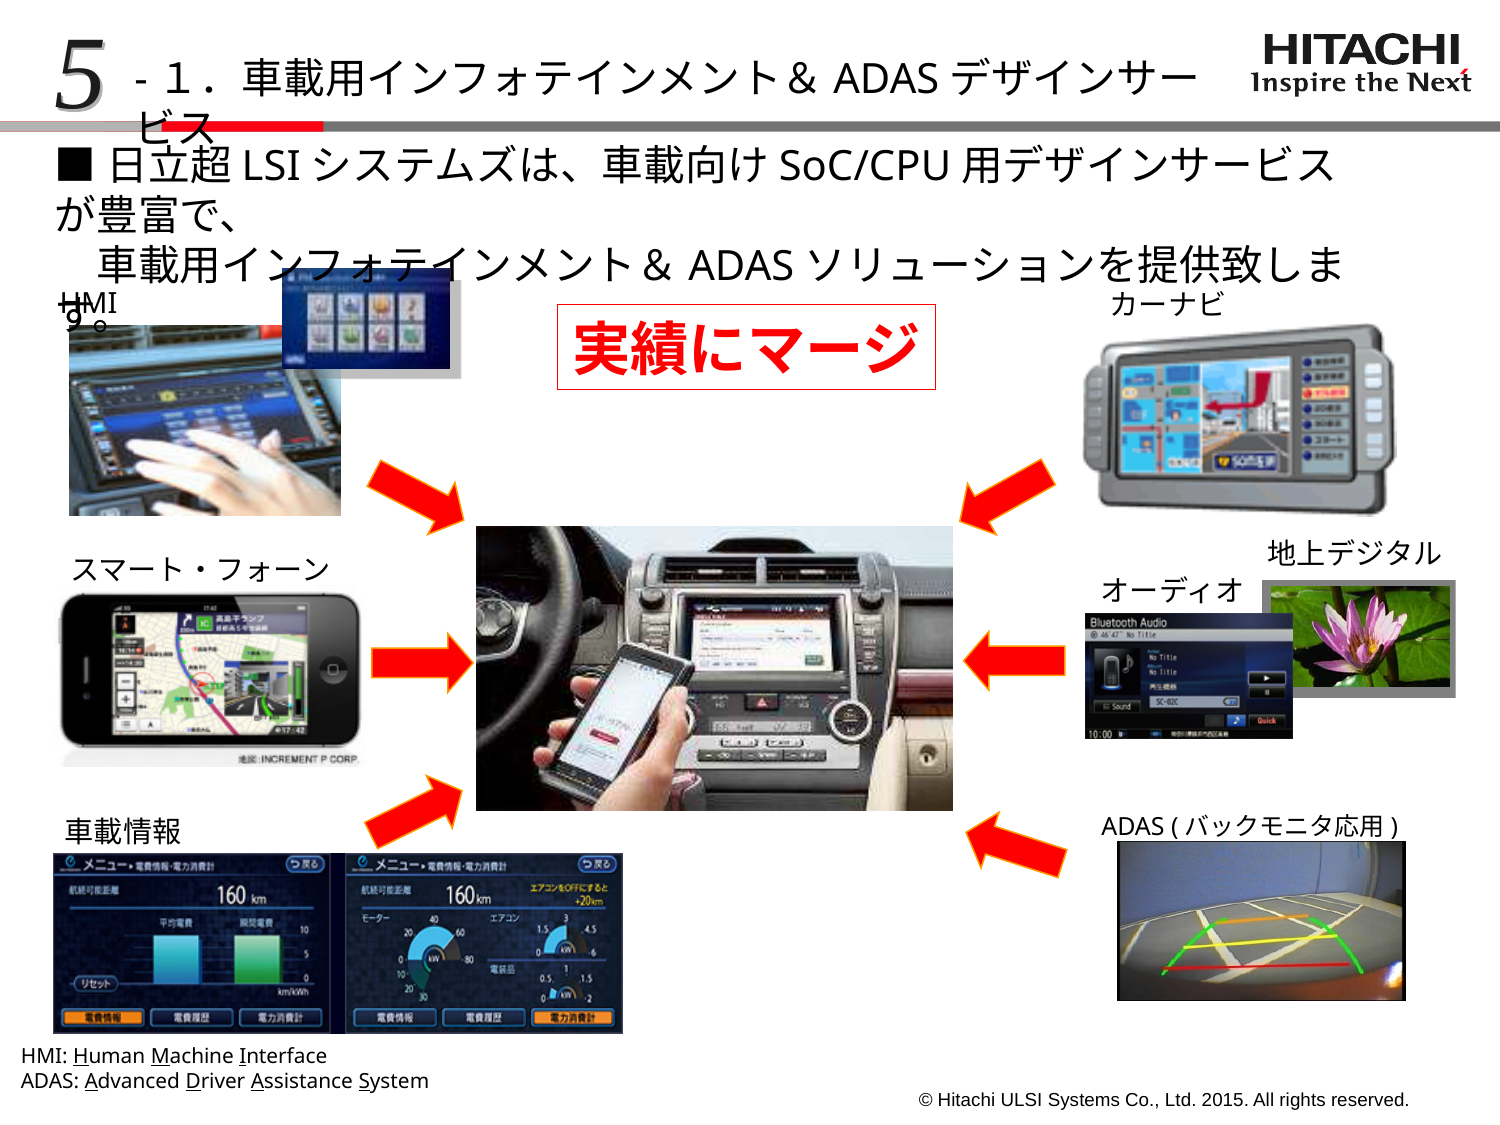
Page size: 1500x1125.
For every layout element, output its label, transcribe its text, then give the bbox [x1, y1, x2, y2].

text_box [364, 775, 462, 849]
text_box ■日立超LSIシステムズは、車載向けSoC/CPU用デザインサービスが豊富で、 車載用インフォテインメント＆ADASソリューションを提供致します。 [39, 131, 1386, 347]
text_box [367, 460, 464, 535]
text_box オーディオ [1085, 569, 1260, 613]
picture [53, 853, 623, 1034]
text_box ADAS (バックモニタ応用) [1086, 802, 1413, 848]
picture [1117, 841, 1407, 1001]
text_box スマート・フォーン [55, 548, 362, 583]
text_box [372, 633, 470, 693]
text_box 5 [45, 2, 138, 131]
text_box -１．車載用インフォテインメント＆ADASデザインサービス [141, 44, 1229, 131]
text_box [959, 459, 1056, 535]
text_box [963, 631, 1065, 691]
text_box HMI: Human Machine Interface ADAS: Advanced Driver Assistance System [6, 1034, 444, 1100]
picture [1082, 323, 1398, 518]
text_box [966, 812, 1067, 878]
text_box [1261, 579, 1456, 699]
picture [53, 584, 367, 767]
picture [1085, 613, 1293, 739]
picture [69, 268, 451, 517]
picture [476, 525, 953, 812]
text_box 地上デジタル [1252, 532, 1458, 579]
text_box 車載情報 [50, 809, 197, 855]
text_box 実績にマージ [557, 304, 936, 390]
